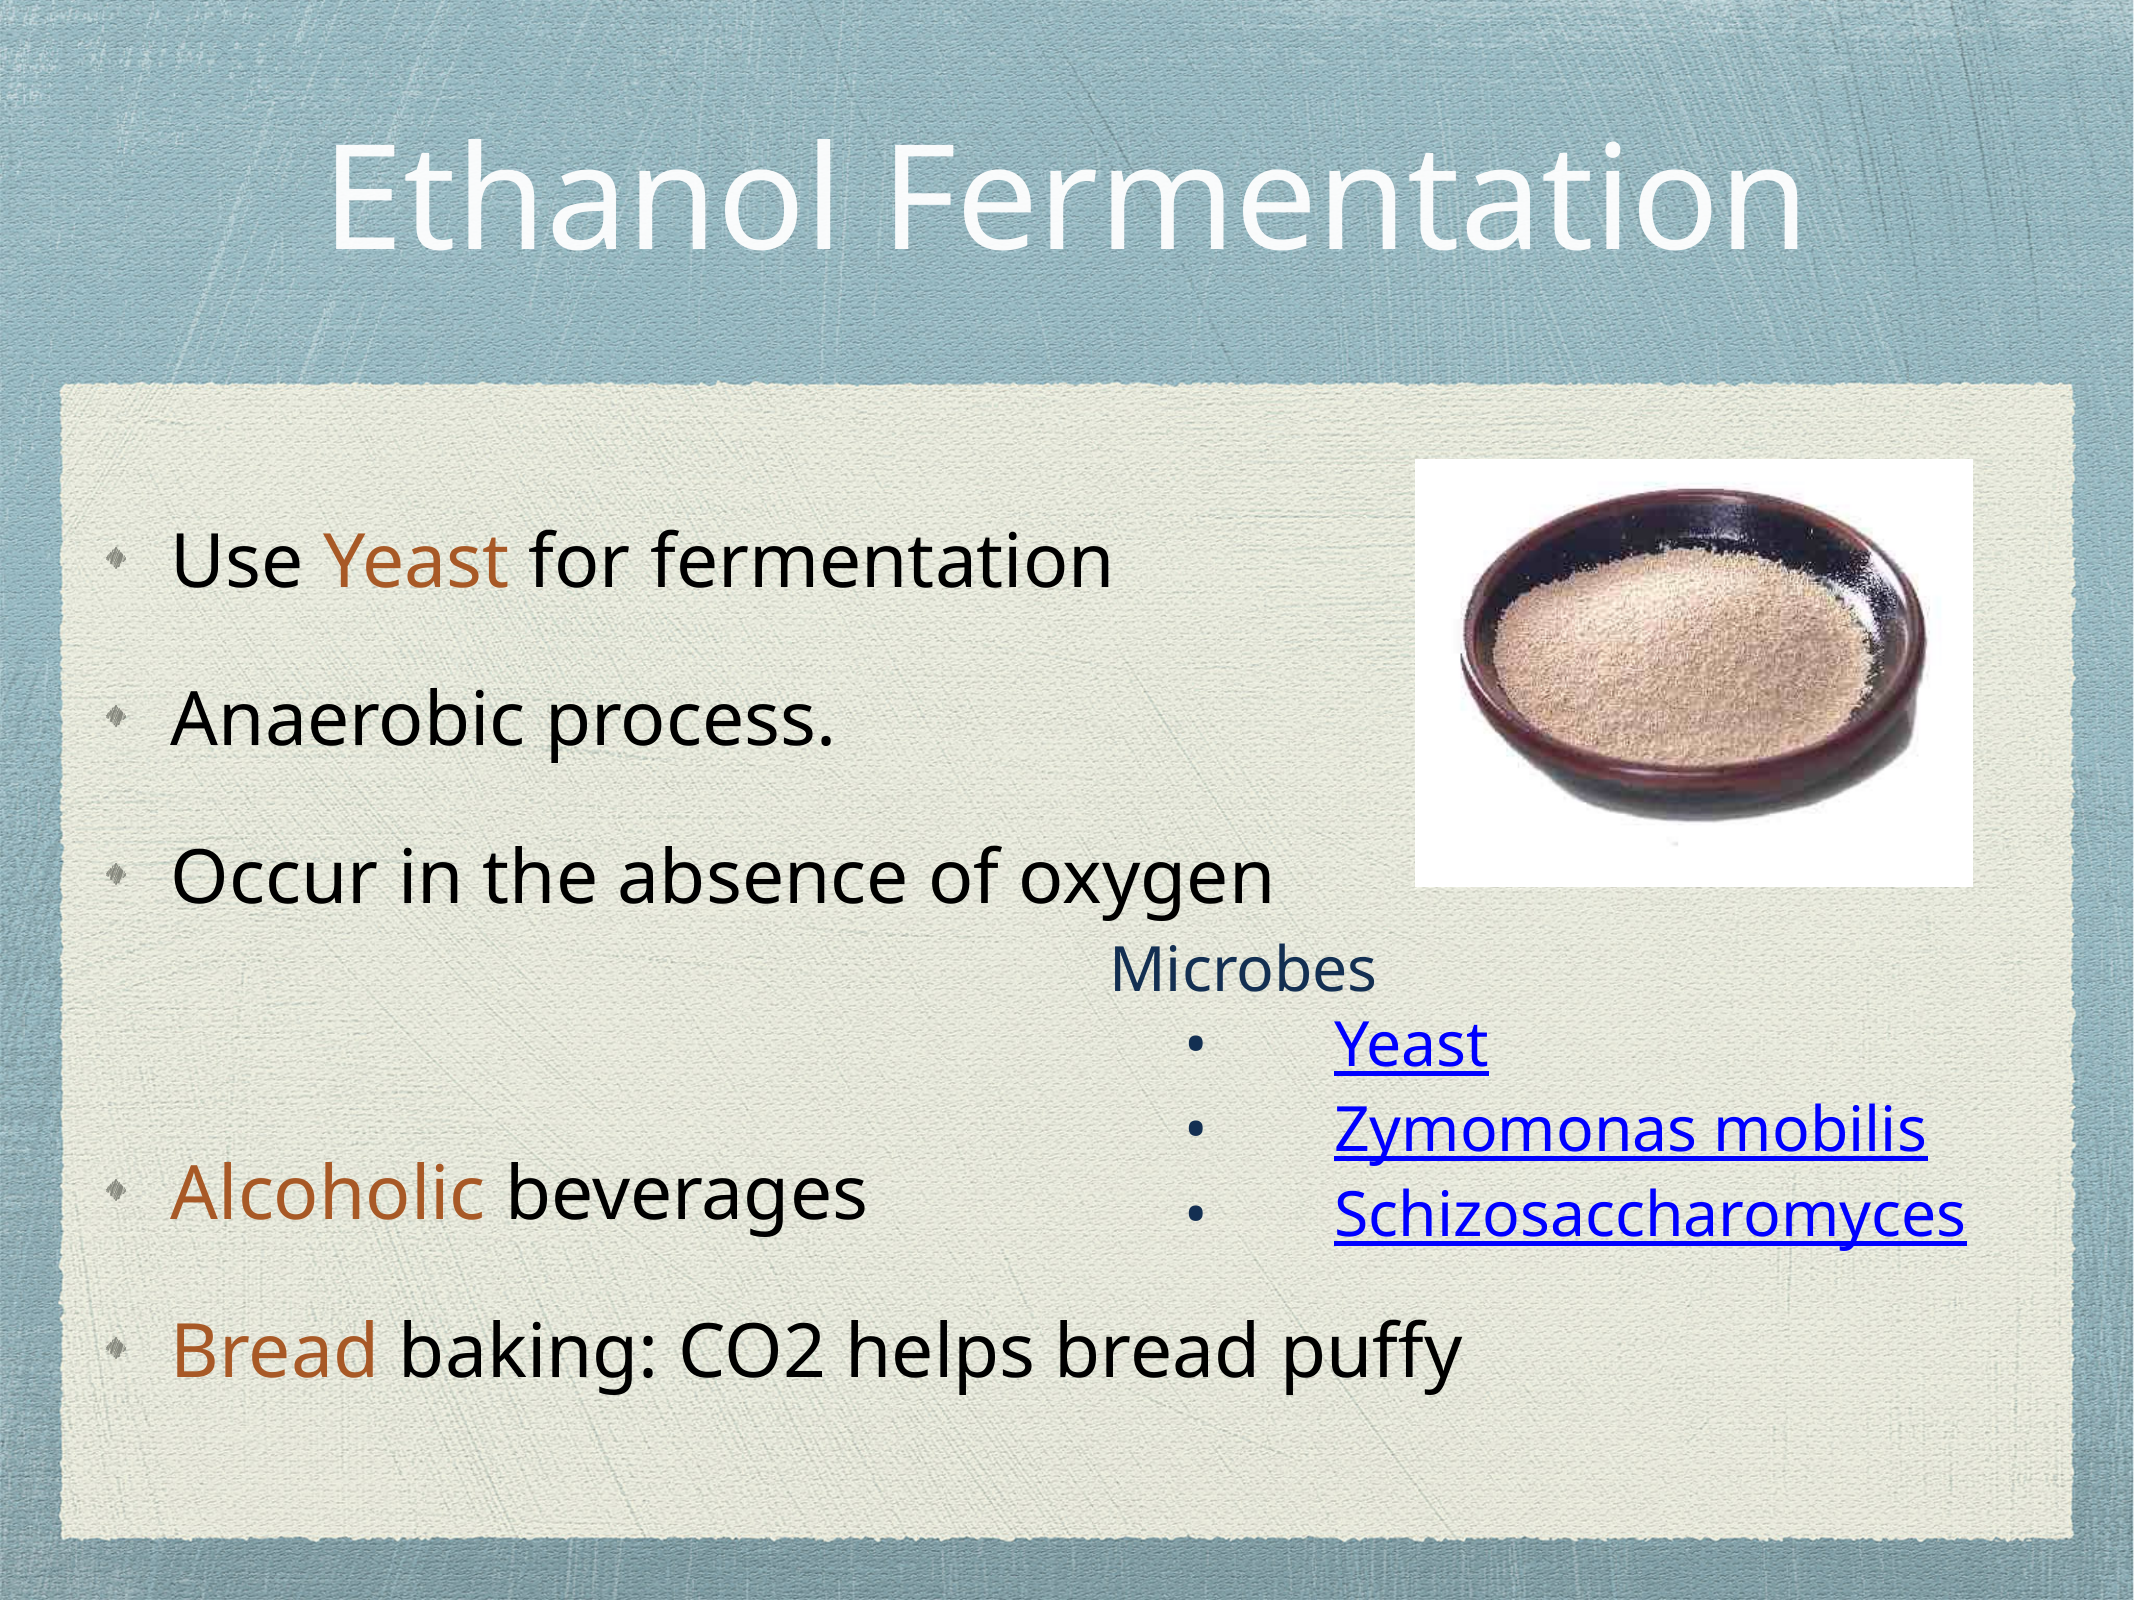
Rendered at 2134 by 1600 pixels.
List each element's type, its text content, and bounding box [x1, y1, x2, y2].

title Ethanol Fermentation [105, 24, 2028, 359]
list Use Yeast for fermentation Anaerobic process. Occur in the absence of oxygen Alcoholic beverages Bread baking: CO2 helps bread puffy [105, 411, 2028, 1476]
text_box Microbes • Yeast • Zymomonas mobilis • Schizosaccharomyces [1100, 920, 2126, 1267]
picture [0, 0, 2134, 1600]
